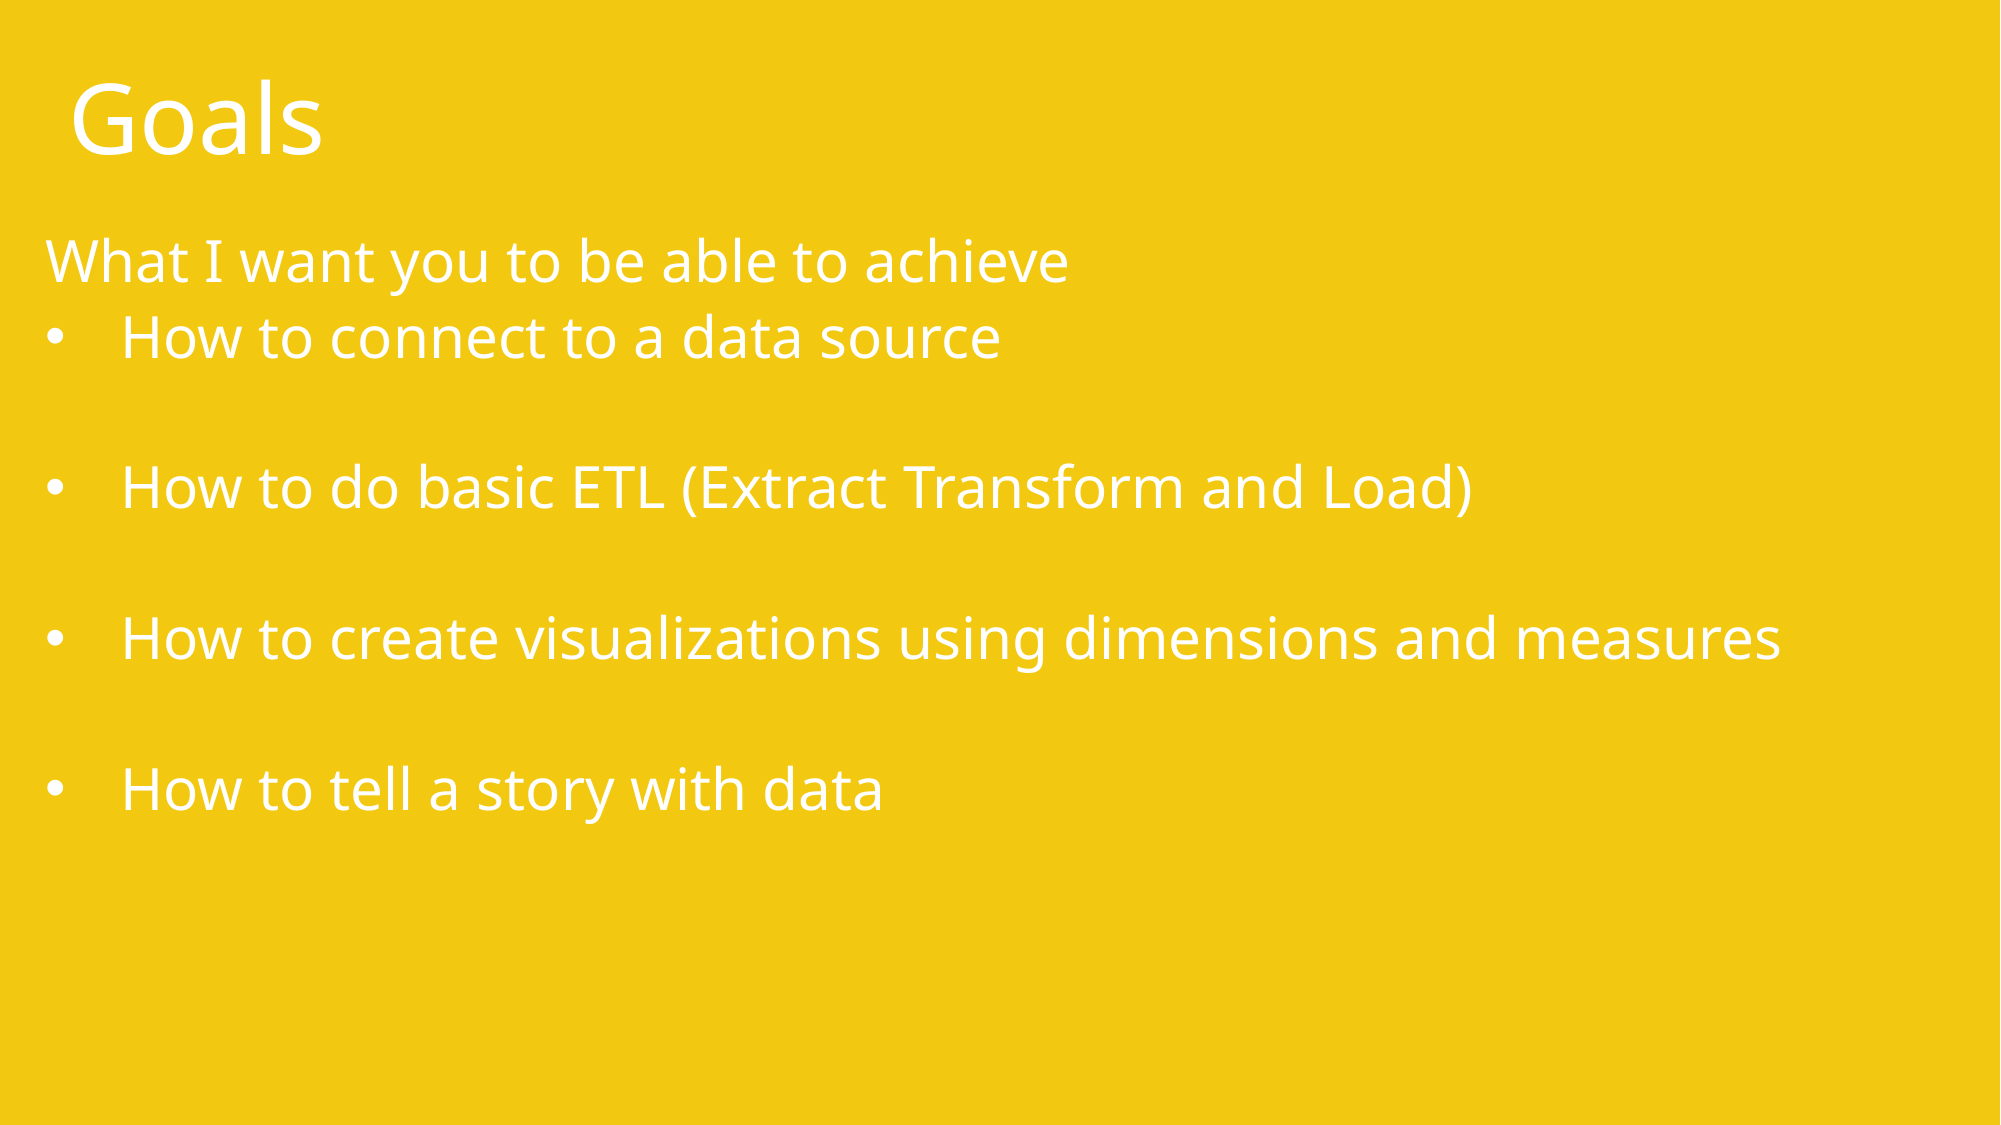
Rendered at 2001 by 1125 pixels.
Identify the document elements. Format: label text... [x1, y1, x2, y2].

list What I want you to be able to achieve How to connect to a data source How to do basic ETL (Extract Transform and Load) How to create visualizations using dimensions and measures How to tell a story with data [30, 224, 1956, 1081]
title Goals [44, 47, 1956, 200]
